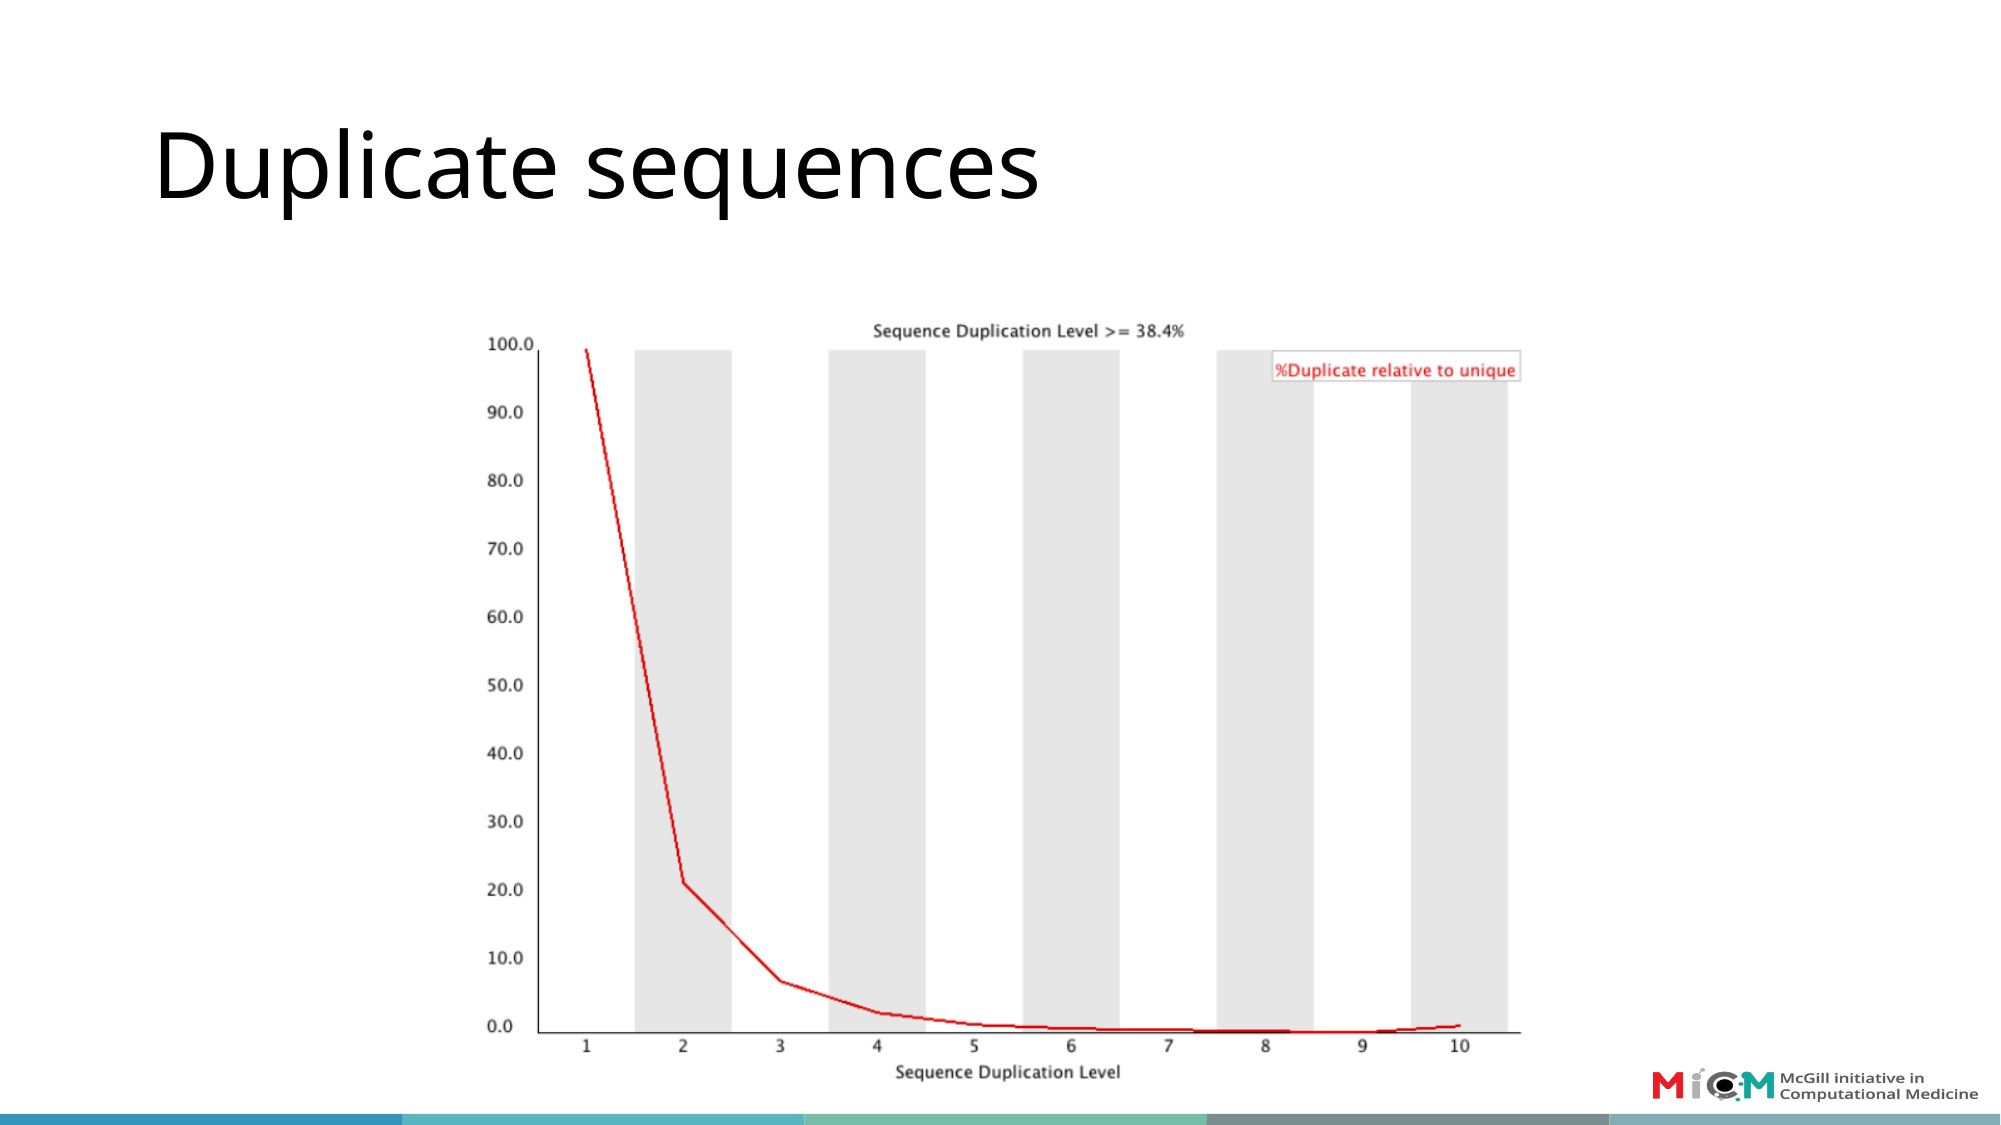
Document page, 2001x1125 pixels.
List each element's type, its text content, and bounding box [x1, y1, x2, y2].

picture [1615, 1051, 2000, 1122]
picture [429, 299, 1593, 1096]
title Duplicate sequences [137, 59, 1863, 278]
